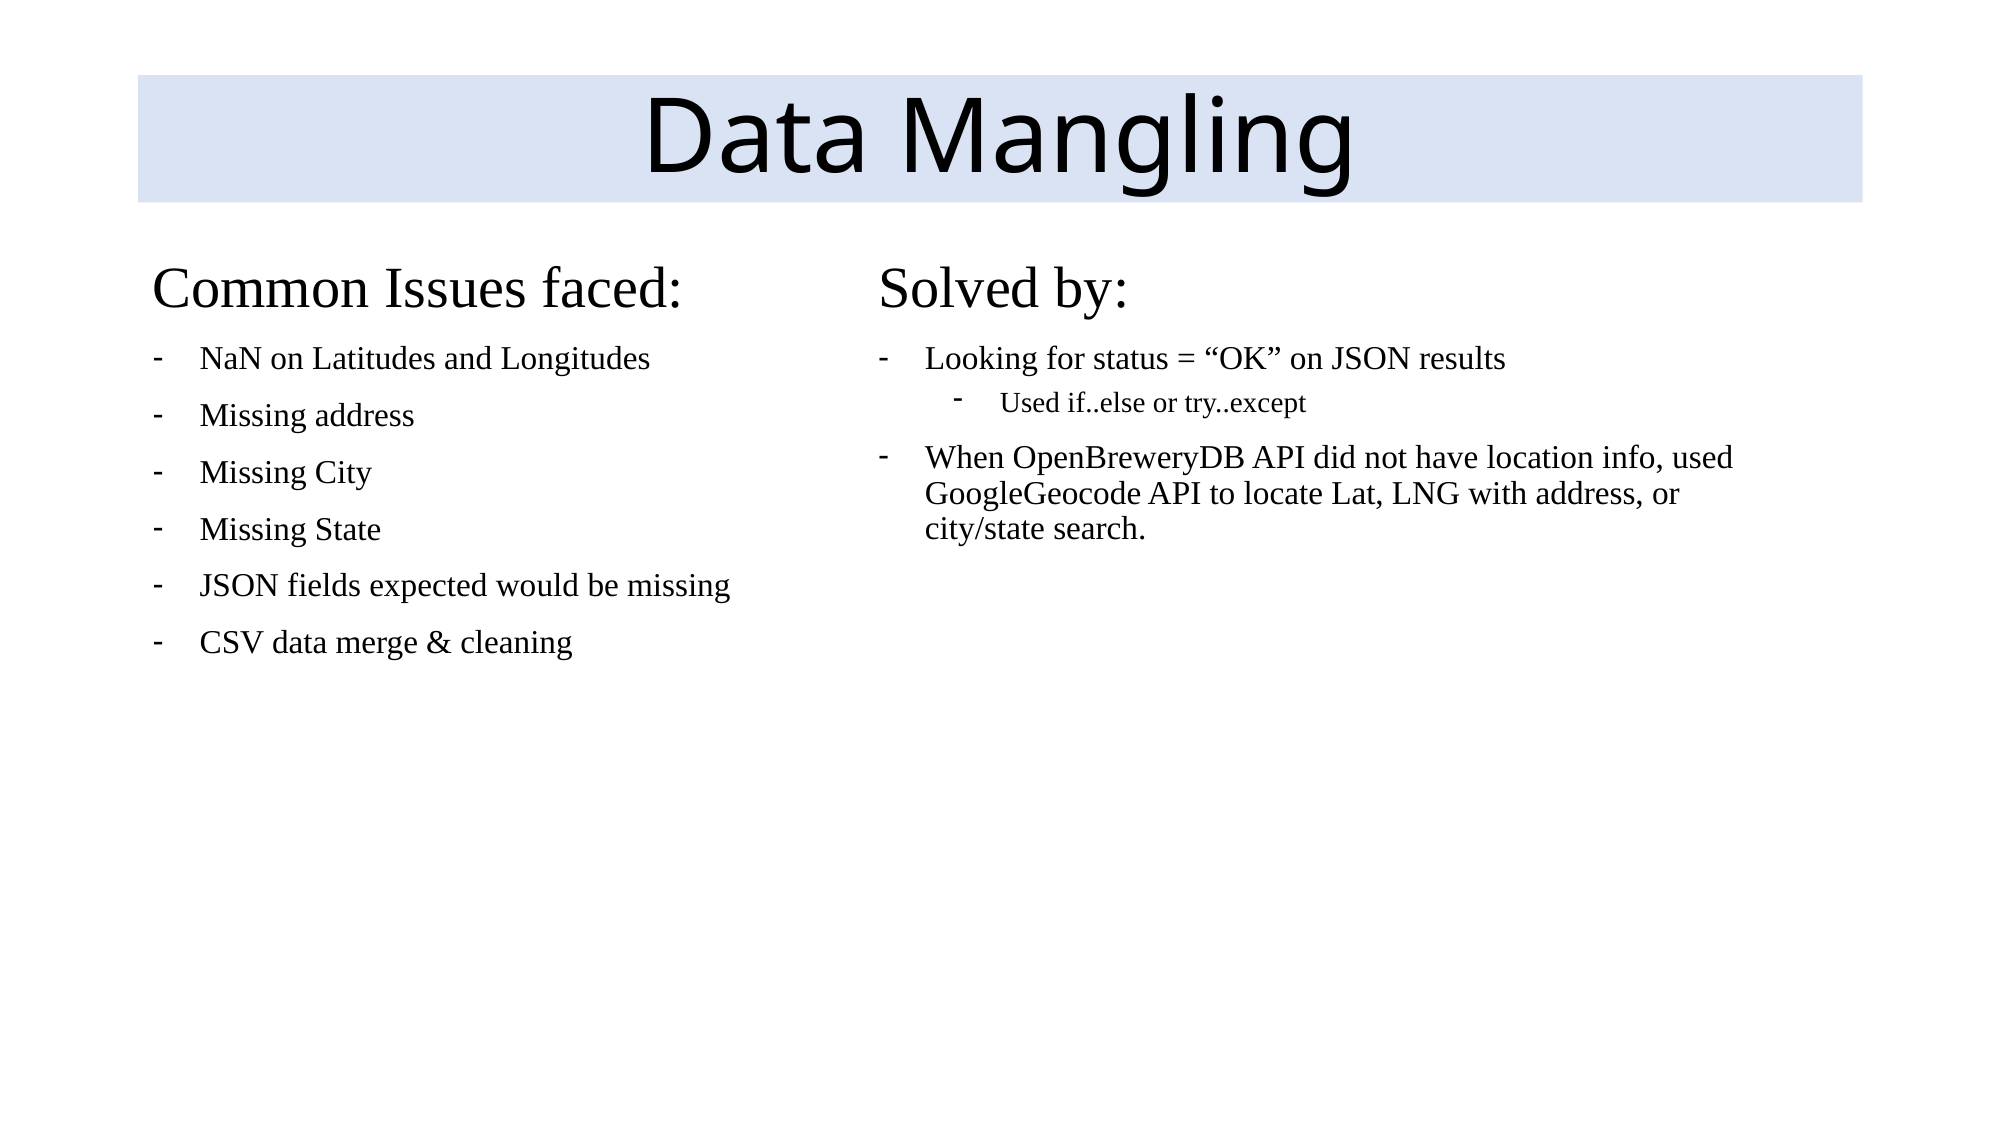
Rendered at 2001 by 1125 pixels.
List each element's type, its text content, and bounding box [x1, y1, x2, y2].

title Data Mangling [137, 75, 1863, 203]
list Common Issues faced: NaN on Latitudes and Longitudes Missing address Missing City Missing State JSON fields expected would be missing CSV data merge & cleaning [137, 249, 804, 876]
text_box Solved by: Looking for status = “OK” on JSON results Used if..else or try..except When OpenBreweryDB API did not have location info, used GoogleGeocode API to locate Lat, LNG with address, or city/state search. [863, 249, 1772, 876]
